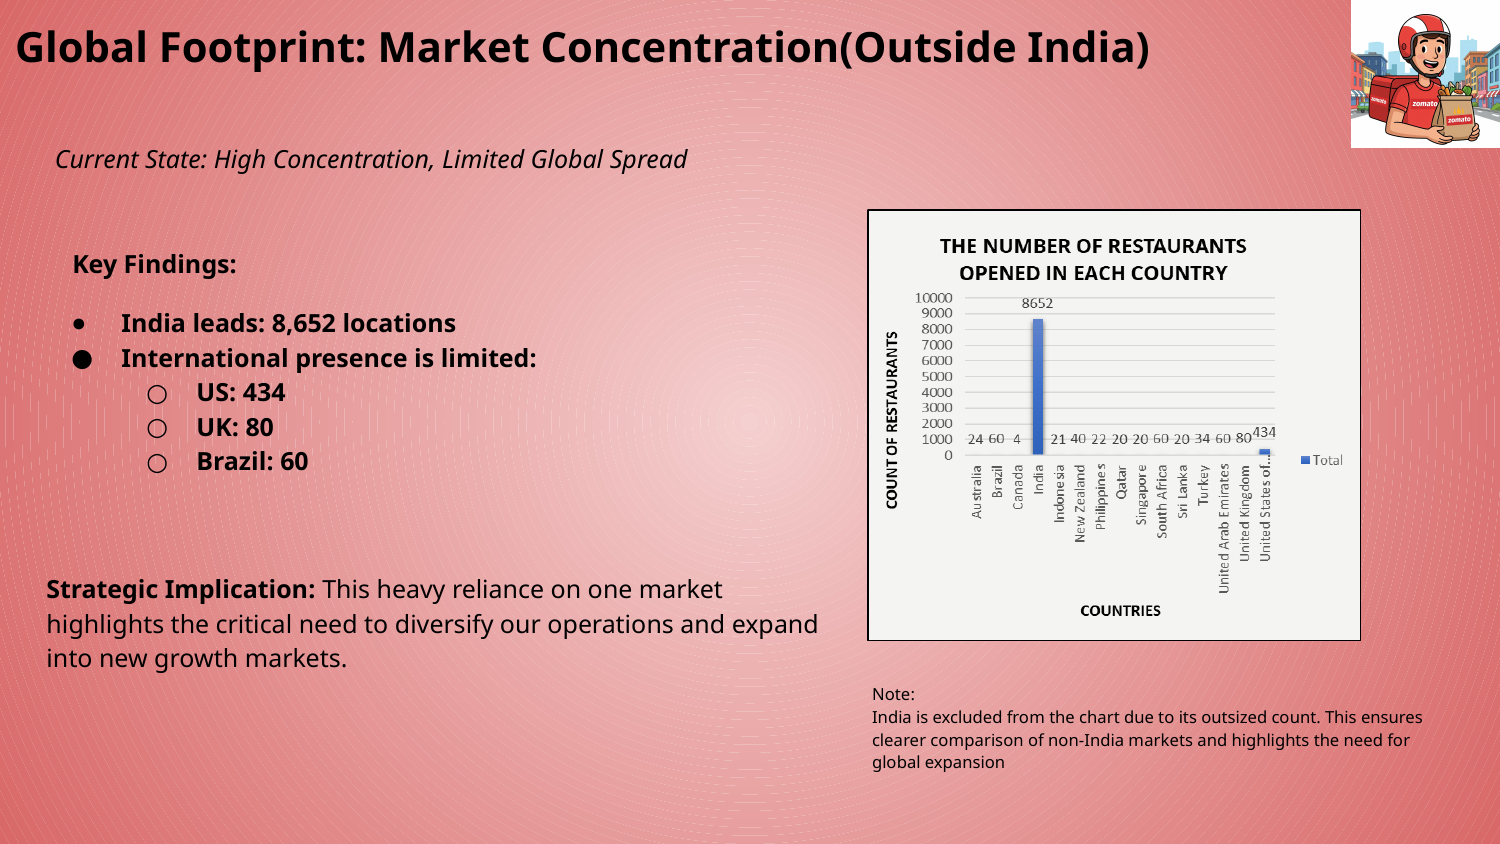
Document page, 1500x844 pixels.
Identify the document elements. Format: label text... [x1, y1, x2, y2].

picture [1351, 0, 1500, 149]
picture [866, 209, 1361, 641]
title Global Footprint: Market Concentration(Outside India) [0, 6, 1489, 175]
text_box Key Findings: India leads: 8,652 locations International presence is limited: US: 434 UK: 80 Brazil: 60 Strategic Implication: This heavy reliance on one market highlights the critical need to diversify our operations and expand into new growth markets. [31, 174, 843, 787]
text_box Current State: High Concentration, Limited Global Spread [39, 123, 1024, 189]
text_box Note: India is excluded from the chart due to its outsized count. This ensures clearer comparison of non-India markets and highlights the need for global expansion [857, 665, 1455, 788]
